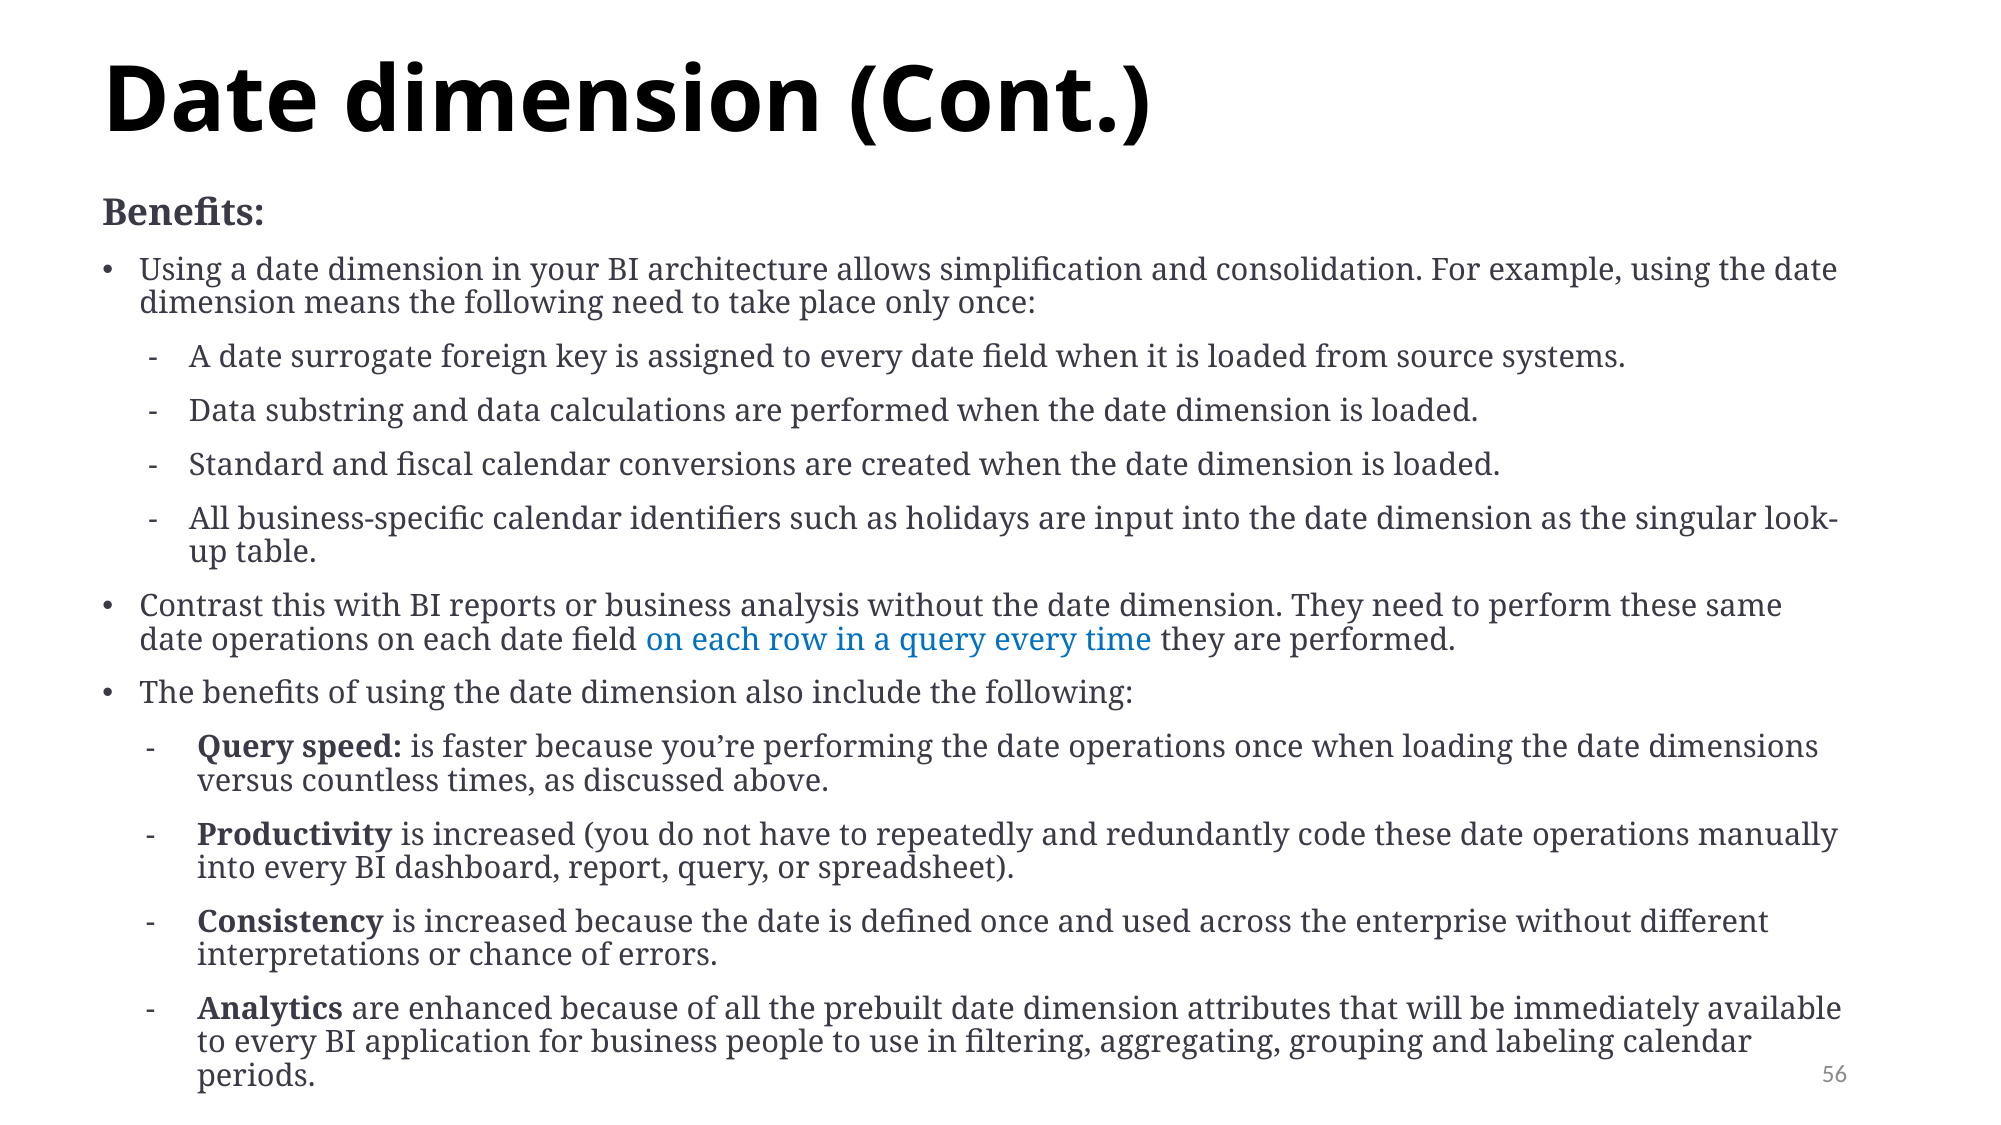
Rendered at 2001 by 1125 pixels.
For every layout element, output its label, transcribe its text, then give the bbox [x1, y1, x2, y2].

title Date dimension (Cont.) [87, 0, 1813, 185]
text_box Benefits: Using a date dimension in your BI architecture allows simplification and consolidation. For example, using the date dimension means the following need to take place only once: A date surrogate foreign key is assigned to every date field when it is loaded from source systems. Data substring and data calculations are performed when the date dimension is loaded. Standard and fiscal calendar conversions are created when the date dimension is loaded. All business-specific calendar identifiers such as holidays are input into the date dimension as the singular look-up table. Contrast this with BI reports or business analysis without the date dimension. They need to perform these same date operations on each date field on each row in a query every time they are performed. The benefits of using the date dimension also include the following: Query speed: is faster because you’re performing the date operations once when loading the date dimensions versus countless times, as discussed above. Productivity is increased (you do not have to repeatedly and redundantly code these date operations manually into every BI dashboard, report, query, or spreadsheet). Consistency is increased because the date is defined once and used across the enterprise without different interpretations or chance of errors. Analytics are enhanced because of all the prebuilt date dimension attributes that will be immediately available to every BI application for business people to use in filtering, aggregating, grouping and labeling calendar periods. [87, 185, 1863, 1103]
